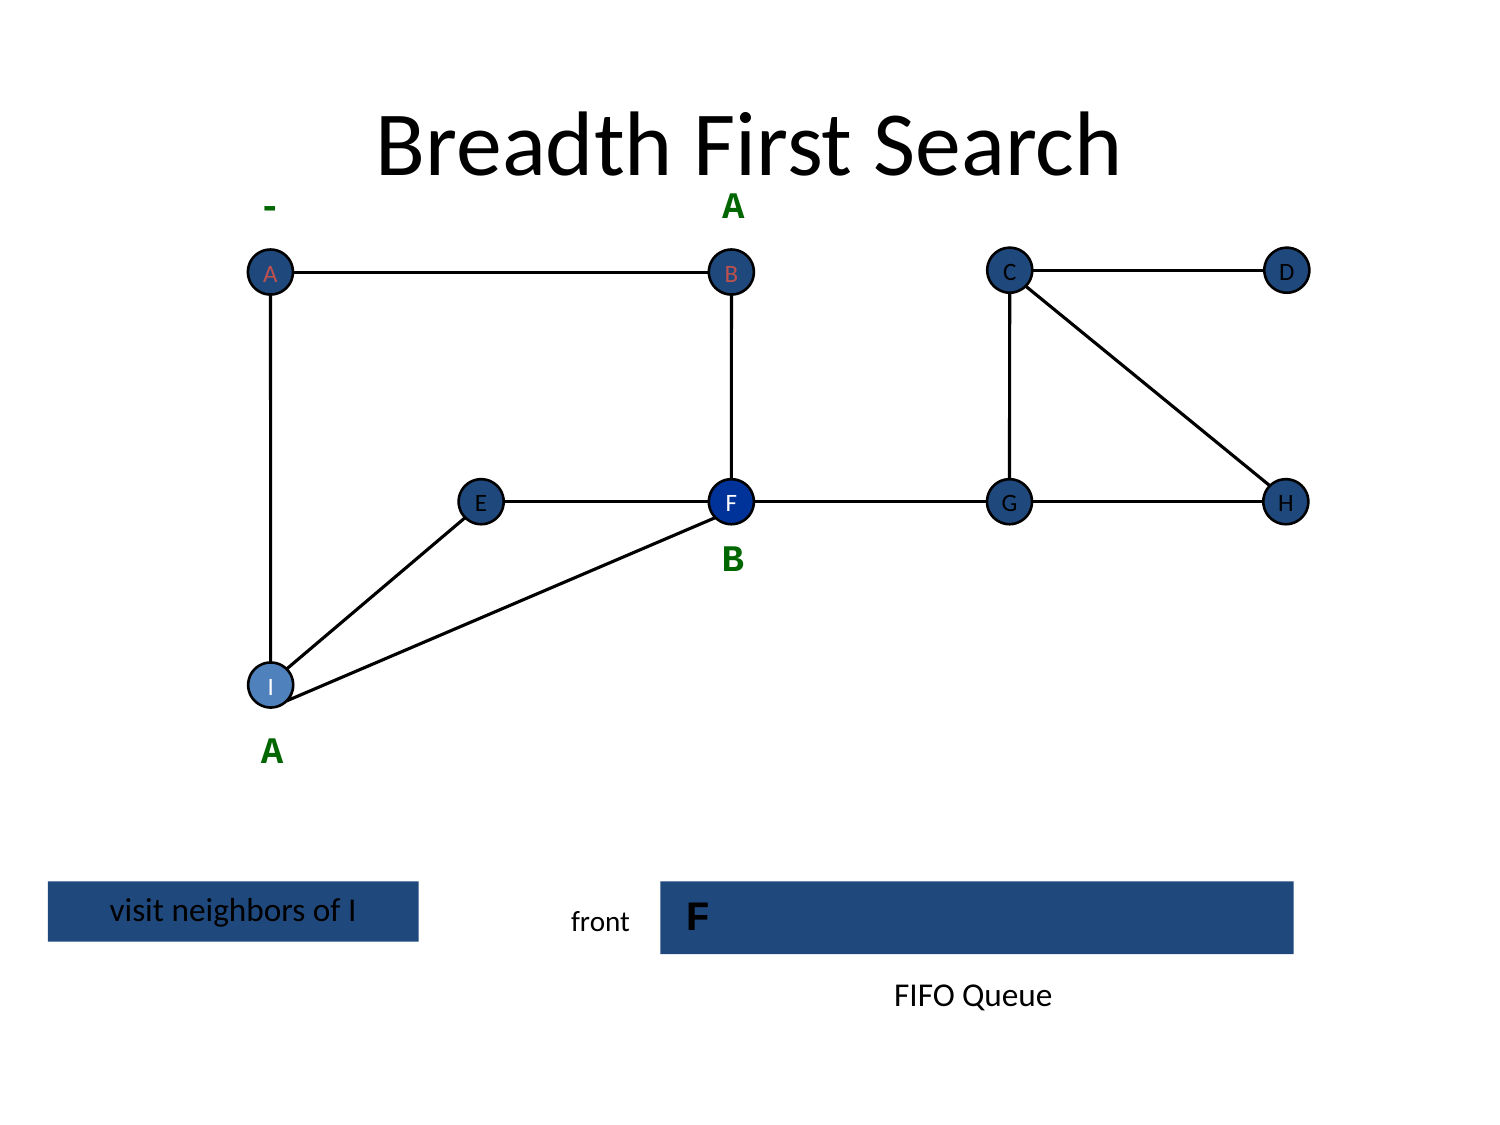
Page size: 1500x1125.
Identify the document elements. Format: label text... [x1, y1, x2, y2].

text_box E [458, 479, 504, 517]
text_box - [243, 173, 300, 234]
text_box visit neighbors of I [47, 881, 419, 942]
text_box B [708, 249, 754, 295]
text_box A [247, 249, 293, 295]
text_box D [1264, 247, 1310, 293]
text_box front [539, 894, 662, 945]
text_box G [987, 479, 1032, 525]
text_box B [721, 526, 763, 587]
title Breadth First Search [75, 45, 1425, 233]
text_box F [660, 881, 1294, 955]
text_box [286, 518, 716, 703]
text_box F [708, 479, 754, 525]
text_box A [245, 718, 302, 779]
text_box FIFO Queue [660, 965, 1287, 1021]
text_box C [987, 247, 1033, 293]
text_box A [706, 173, 763, 234]
text_box I [248, 662, 282, 708]
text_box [1025, 287, 1270, 485]
text_box H [1263, 479, 1309, 525]
